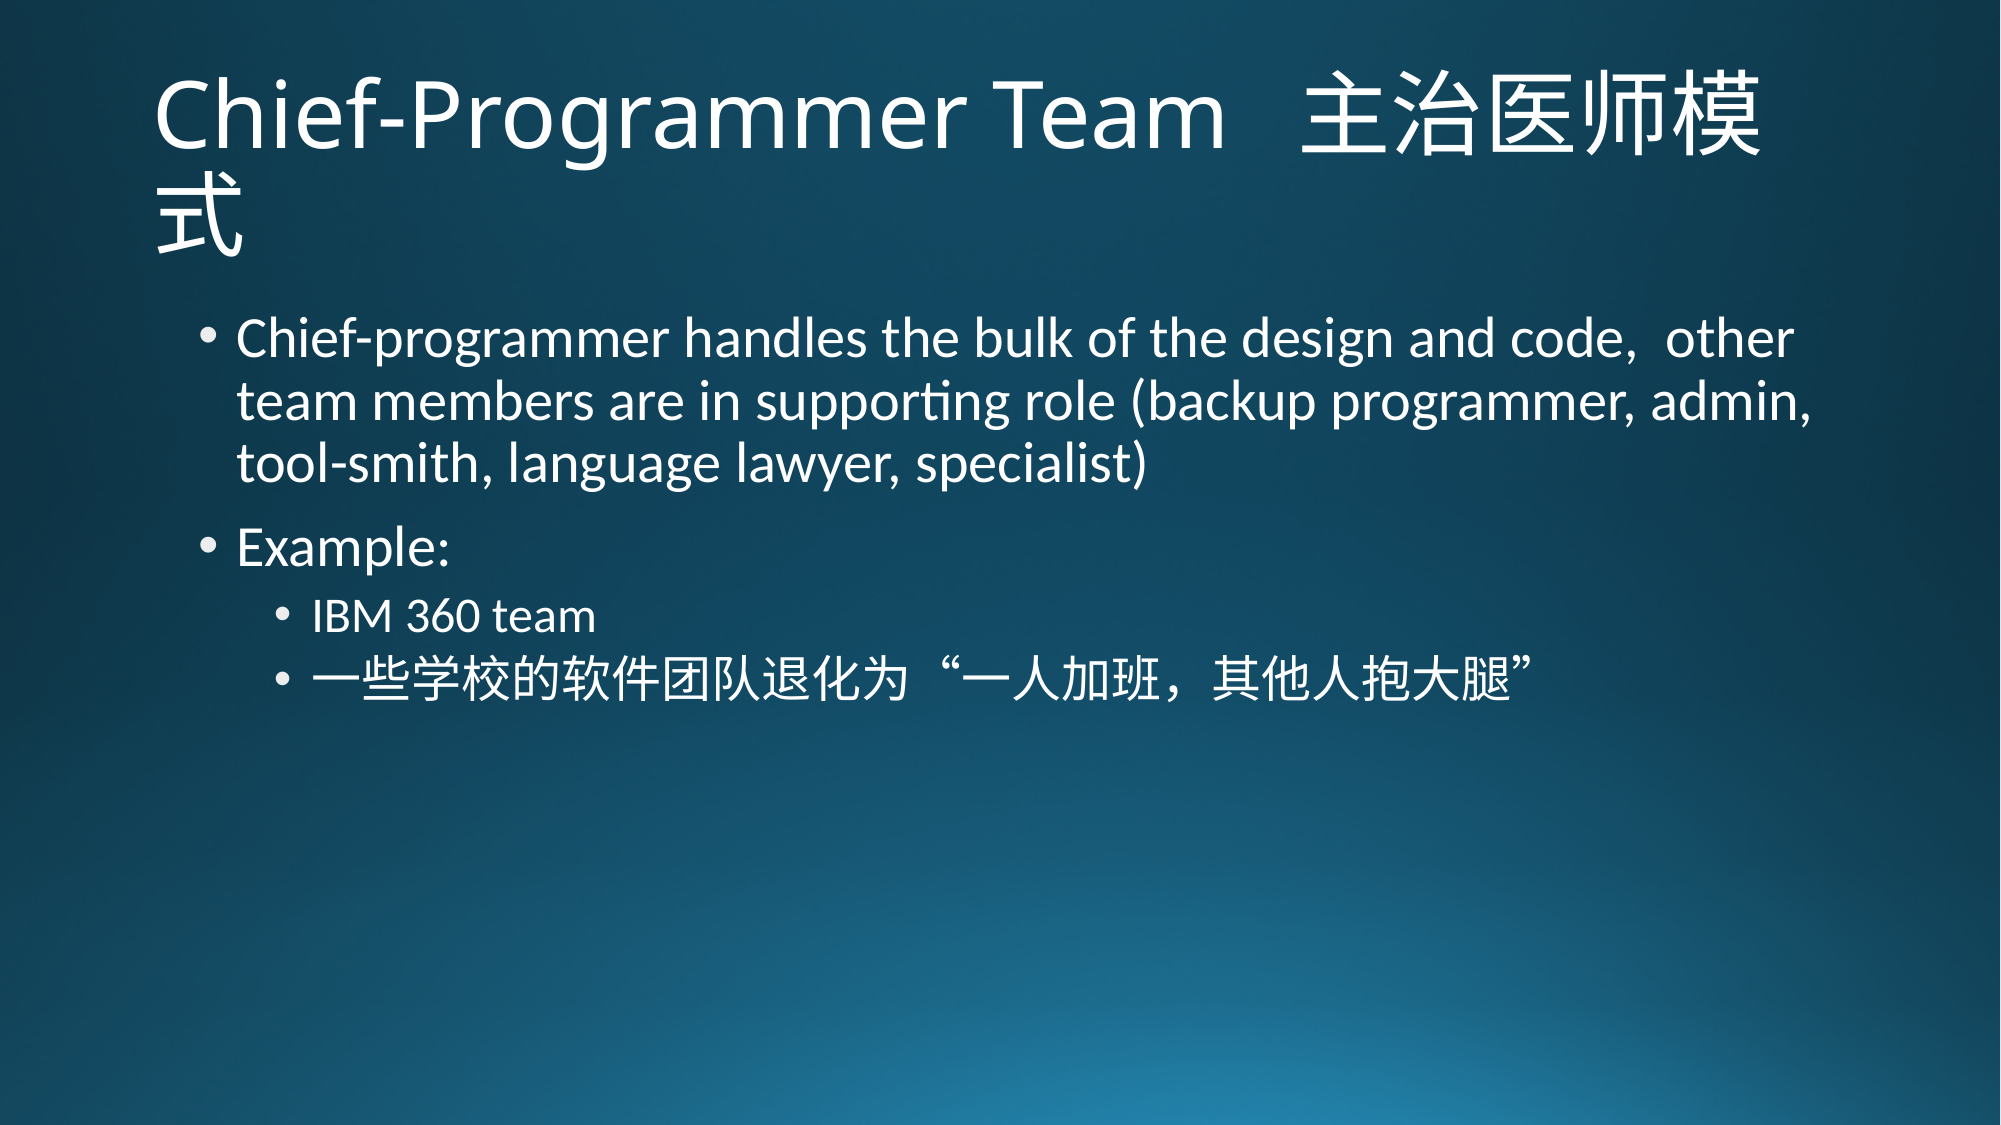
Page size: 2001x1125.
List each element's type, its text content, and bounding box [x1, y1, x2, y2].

title Chief-Programmer Team 主治医师模式 [137, 59, 1863, 278]
picture [0, 0, 2001, 1125]
list Chief-programmer handles the bulk of the design and code, other team members are in supporting role (backup programmer, admin, tool-smith, language lawyer, specialist) Example: IBM 360 team 一些学校的软件团队退化为“一人加班，其他人抱大腿” [183, 299, 1863, 1014]
